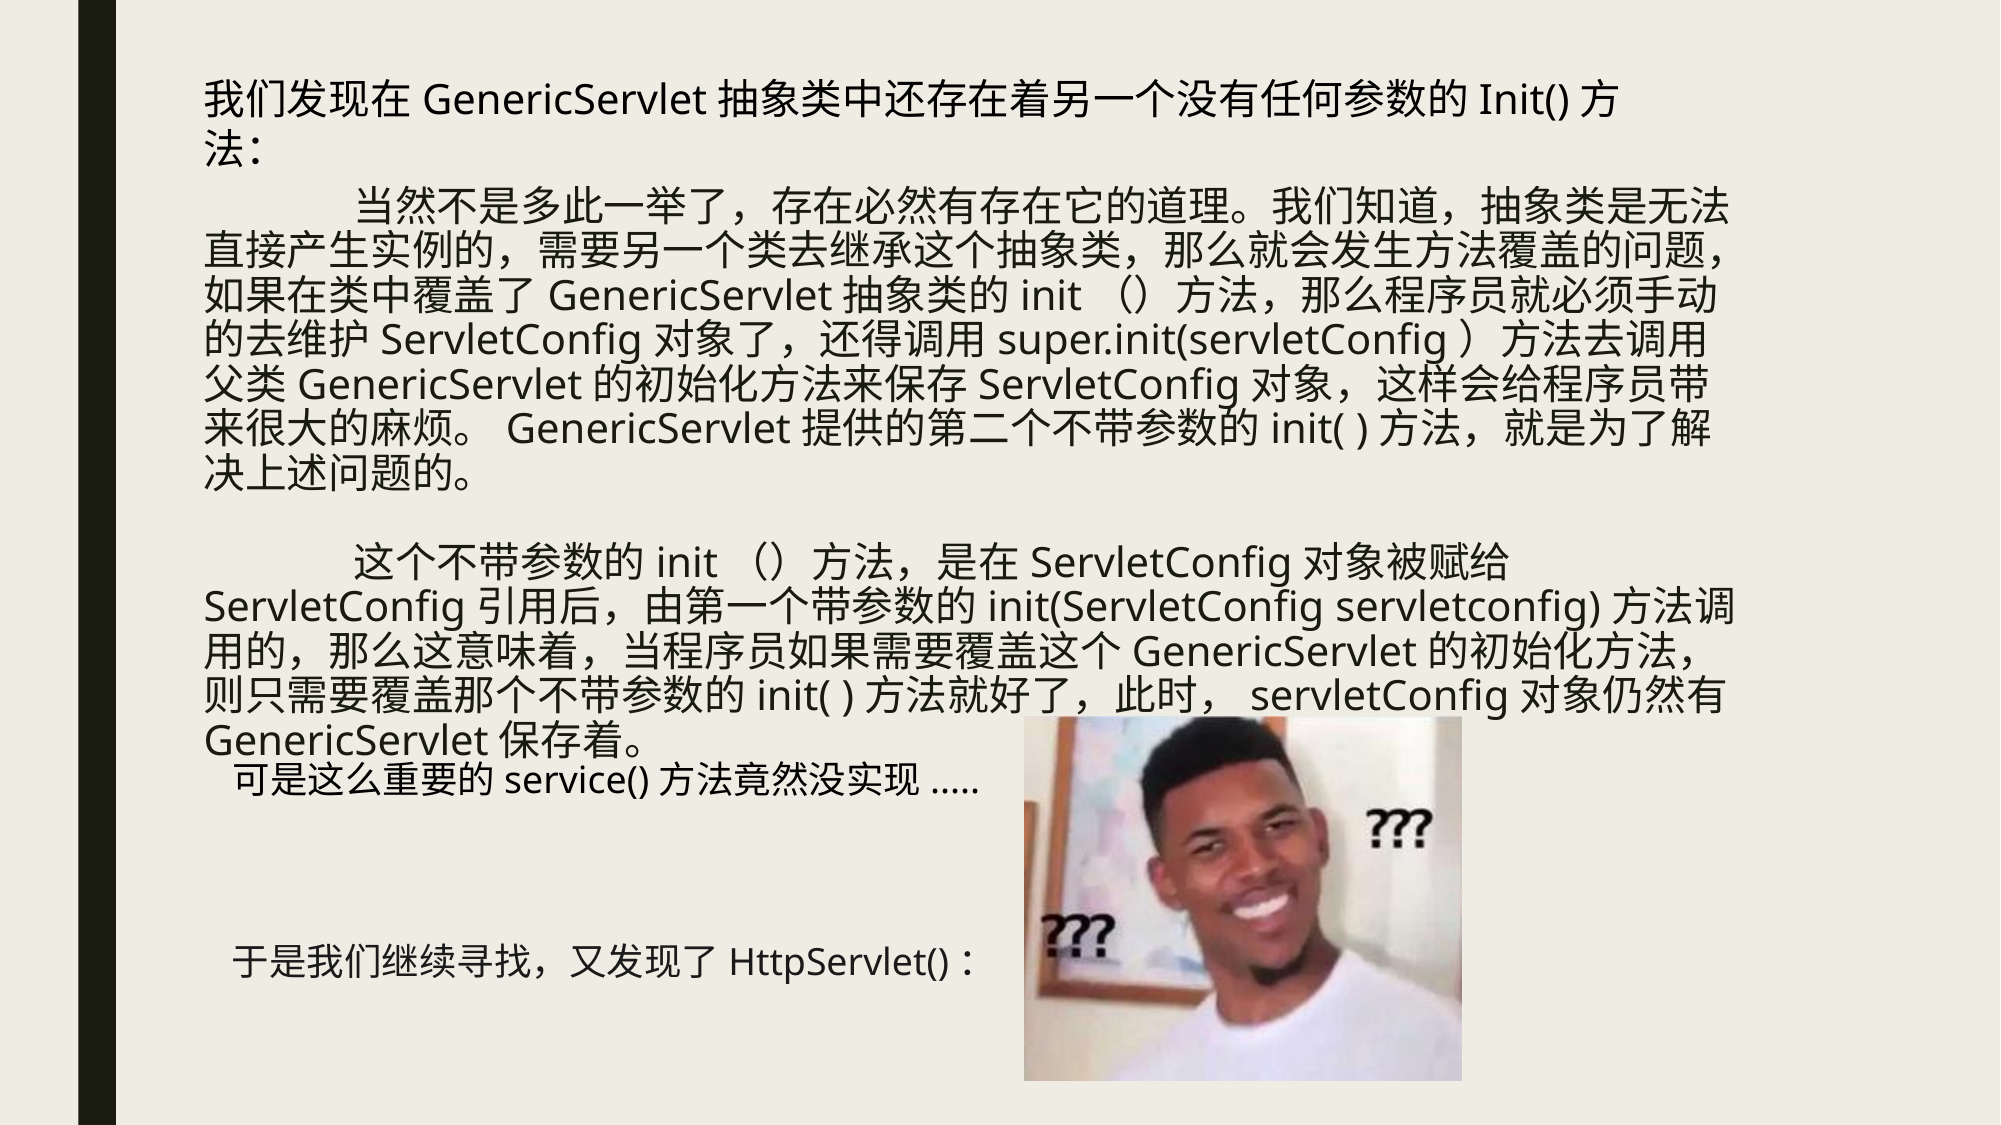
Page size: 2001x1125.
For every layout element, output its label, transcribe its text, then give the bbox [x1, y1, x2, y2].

text_box 我们发现在GenericServlet抽象类中还存在着另一个没有任何参数的Init()方法： [188, 65, 1674, 181]
text_box 可是这么重要的service()方法竟然没实现..... [217, 749, 995, 809]
title 当然不是多此一举了，存在必然有存在它的道理。我们知道，抽象类是无法直接产生实例的，需要另一个类去继承这个抽象类，那么就会发生方法覆盖的问题，如果在类中覆盖了GenericServlet抽象类的init（）方法，那么程序员就必须手动的去维护ServletConfig对象了，还得调用super.init(servletConfig）方法去调用父类GenericServlet的初始化方法来保存ServletConfig对象，这样会给程序员带来很大的麻烦。GenericServlet提供的第二个不带参数的init( )方法，就是为了解决上述问题的。 这个不带参数的init（）方法，是在ServletConfig对象被赋给ServletConfig引用后，由第一个带参数的init(ServletConfig servletconfig)方法调用的，那么这意味着，当程序员如果需要覆盖这个GenericServlet的初始化方法，则只需要覆盖那个不带参数的init( )方法就好了，此时，servletConfig对象仍然有GenericServlet保存着。 [188, 178, 1766, 773]
text_box 于是我们继续寻找，又发现了HttpServlet()： [217, 930, 1011, 991]
picture [1024, 716, 1462, 1081]
